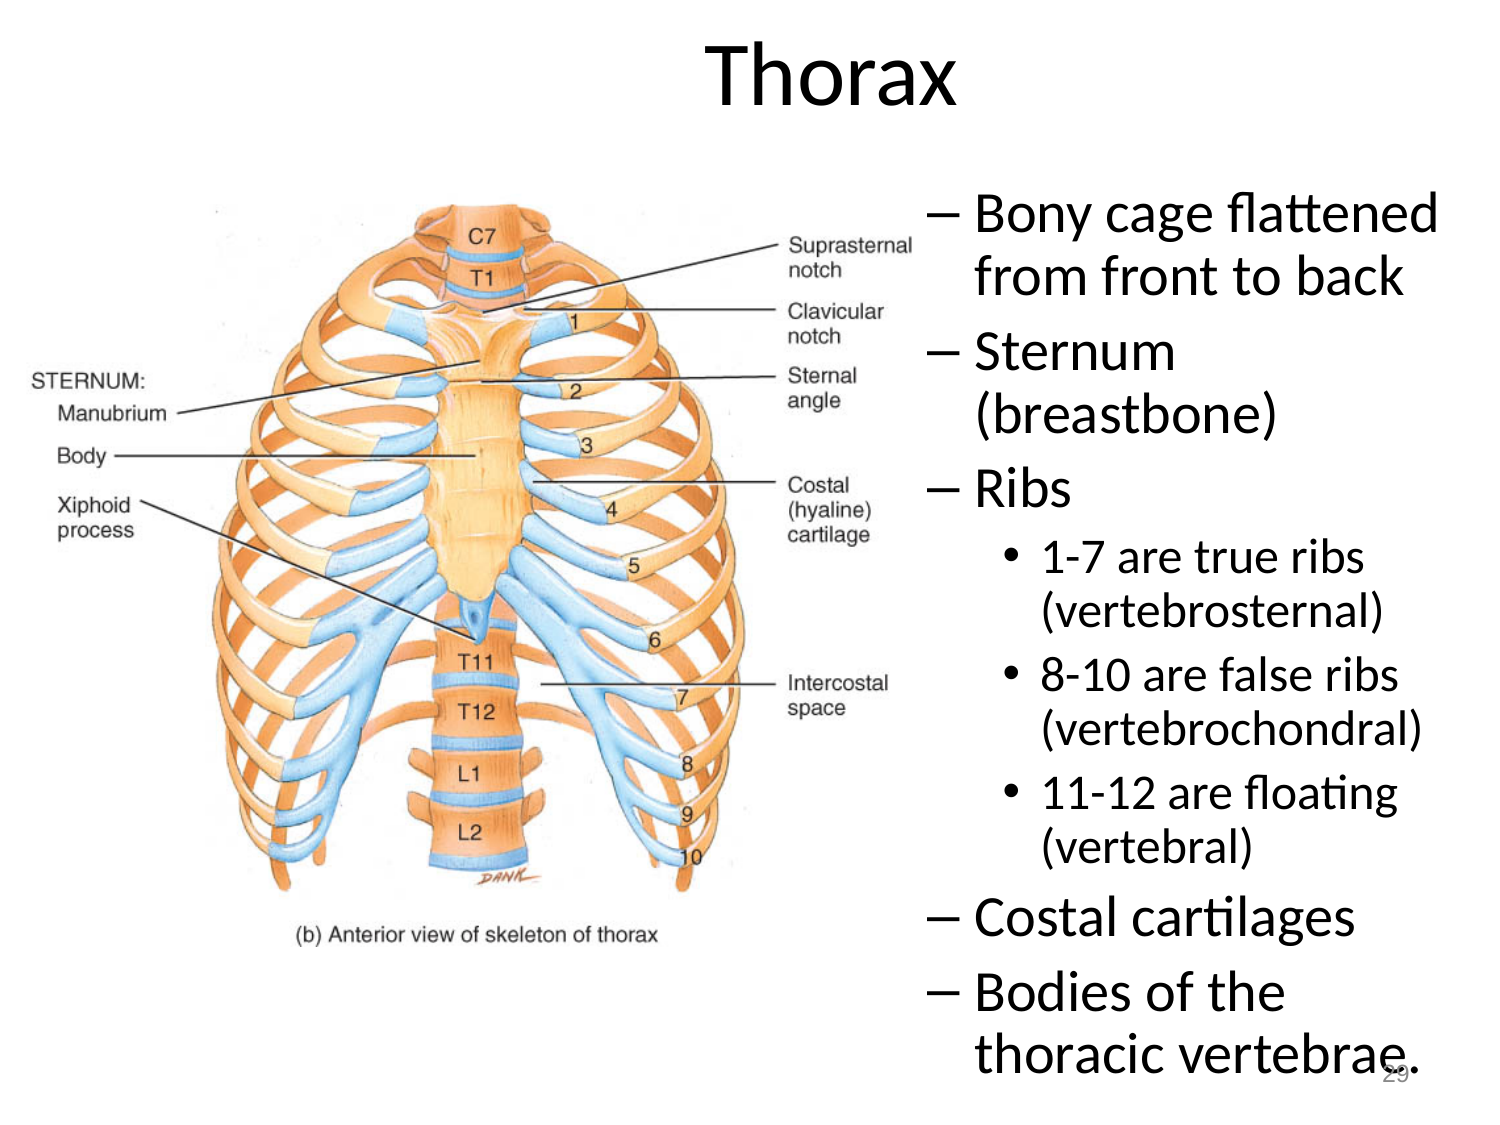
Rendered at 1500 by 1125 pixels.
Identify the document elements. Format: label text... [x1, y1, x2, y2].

title Thorax [162, 0, 1500, 163]
slide_number 29 [1074, 1042, 1425, 1103]
list Bony cage flattened from front to back Sternum (breastbone) Ribs 1-7 are true ribs (vertebrosternal) 8-10 are false ribs (vertebrochondral) 11-12 are floating (vertebral) Costal cartilages Bodies of the thoracic vertebrae. [837, 174, 1500, 1125]
picture [23, 187, 913, 947]
